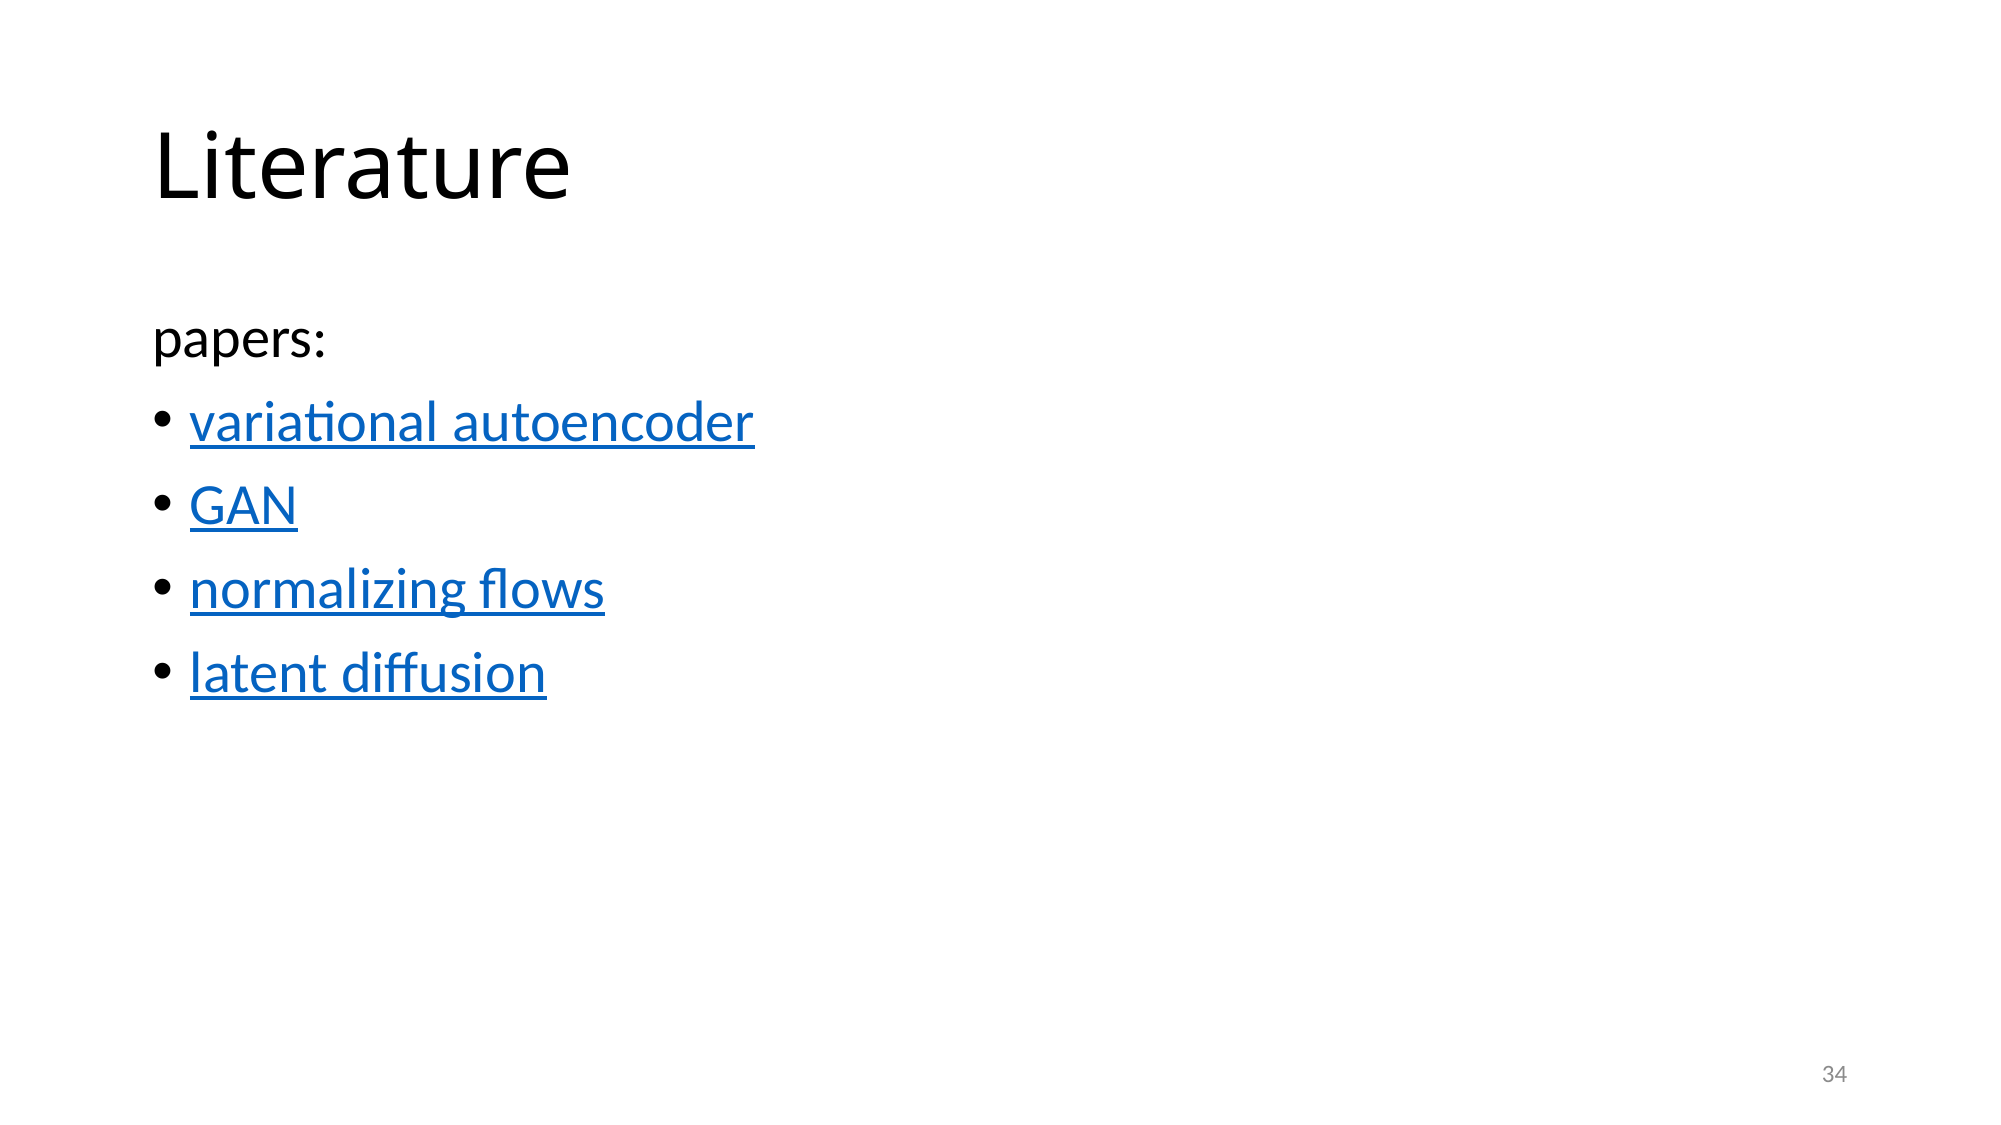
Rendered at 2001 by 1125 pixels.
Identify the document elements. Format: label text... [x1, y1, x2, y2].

slide_number 34 [1412, 1042, 1863, 1103]
title Literature [137, 59, 1863, 278]
list papers: variational autoencoder GAN normalizing flows latent diffusion [137, 299, 1863, 1014]
